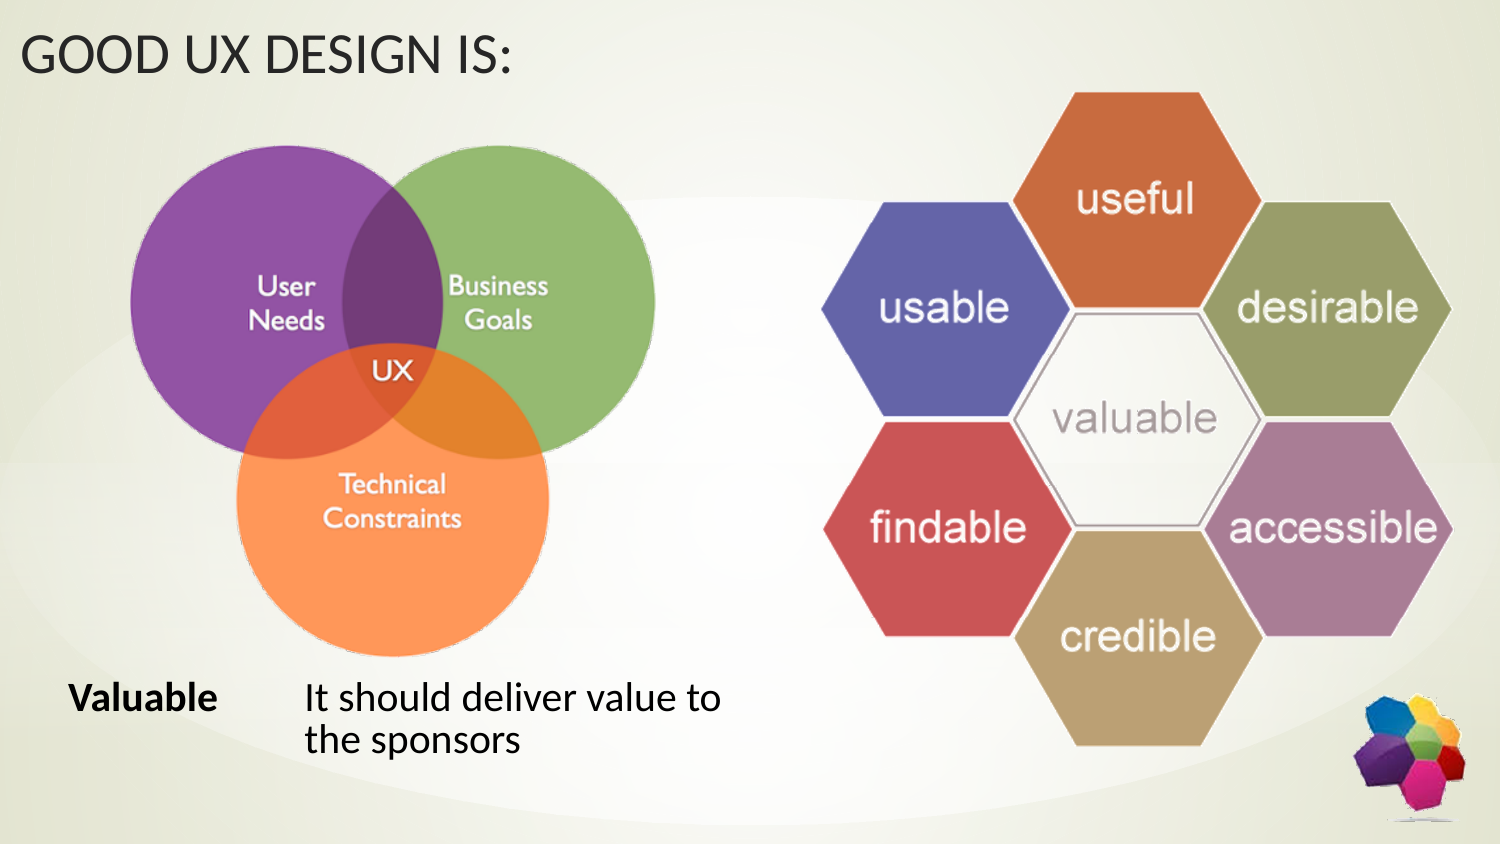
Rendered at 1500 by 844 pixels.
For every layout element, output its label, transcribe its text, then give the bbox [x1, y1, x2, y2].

picture [820, 90, 1468, 822]
picture [130, 145, 656, 659]
table_header It should deliver value to the sponsors [289, 673, 785, 788]
table_header Valuable [53, 673, 289, 788]
